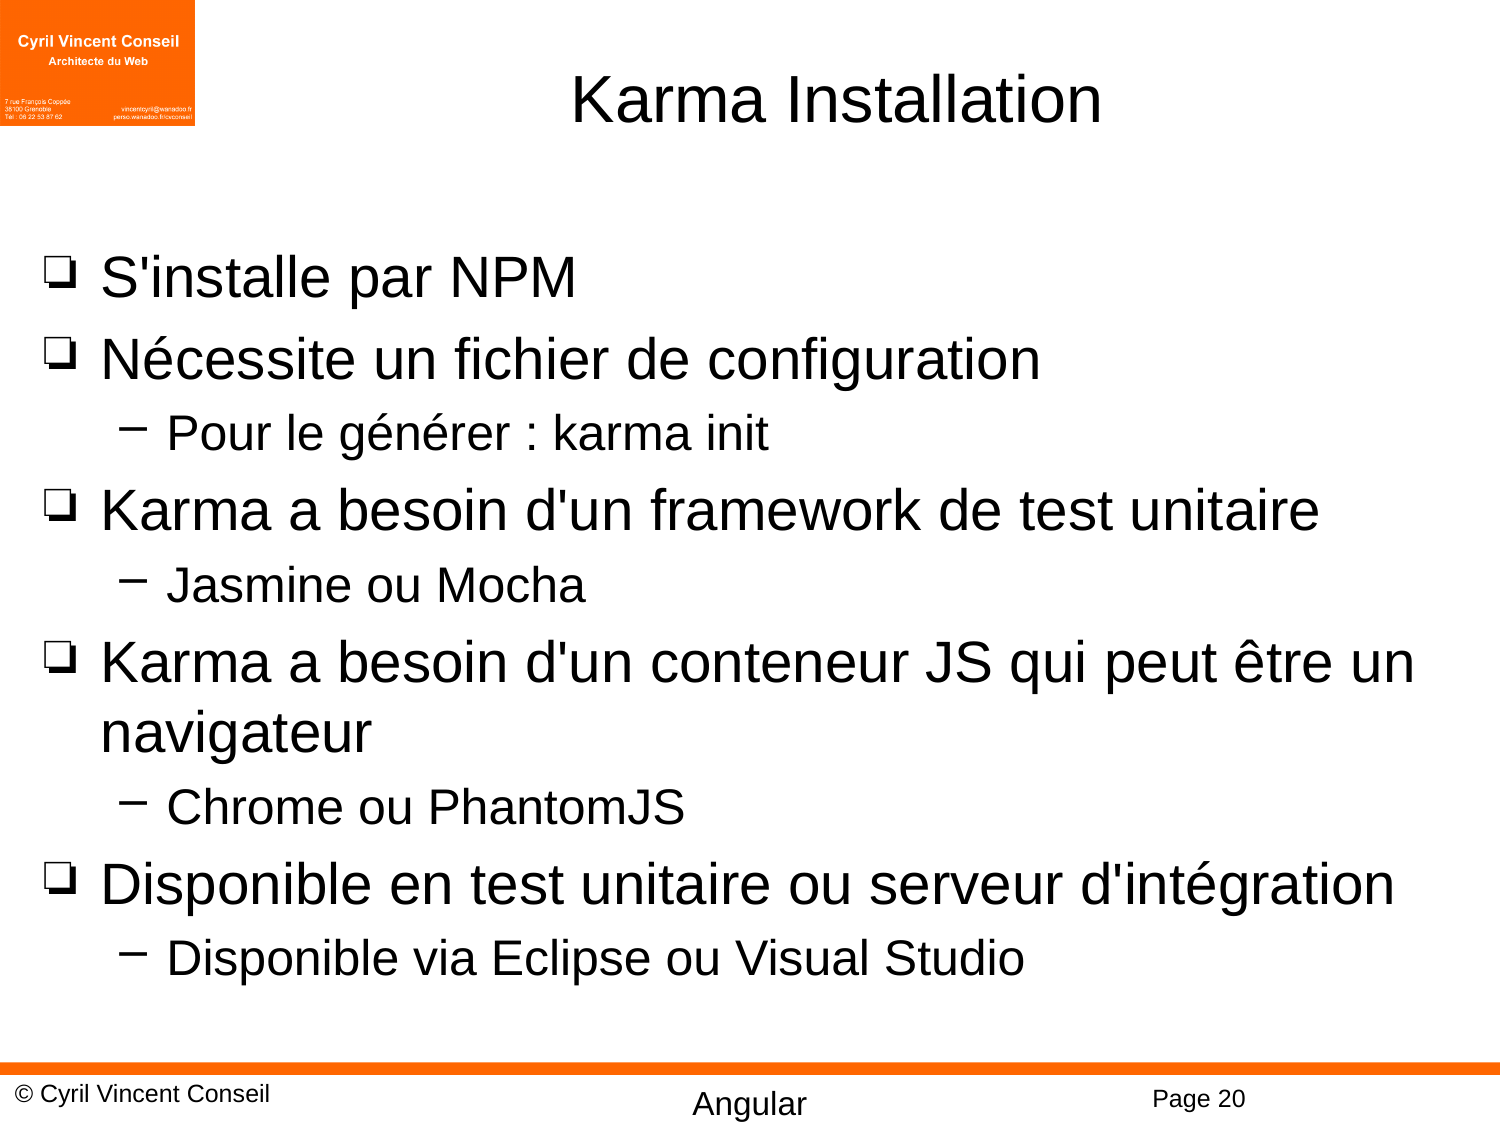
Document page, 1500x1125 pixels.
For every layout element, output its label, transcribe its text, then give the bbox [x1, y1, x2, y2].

list S'installe par NPM Nécessite un fichier de configuration Pour le générer : karma init Karma a besoin d'un framework de test unitaire Jasmine ou Mocha Karma a besoin d'un conteneur JS qui peut être un navigateur Chrome ou PhantomJS Disponible en test unitaire ou serveur d'intégration Disponible via Eclipse ou Visual Studio [29, 231, 1468, 1059]
title Karma Installation [194, 2, 1480, 190]
picture [0, 0, 195, 126]
